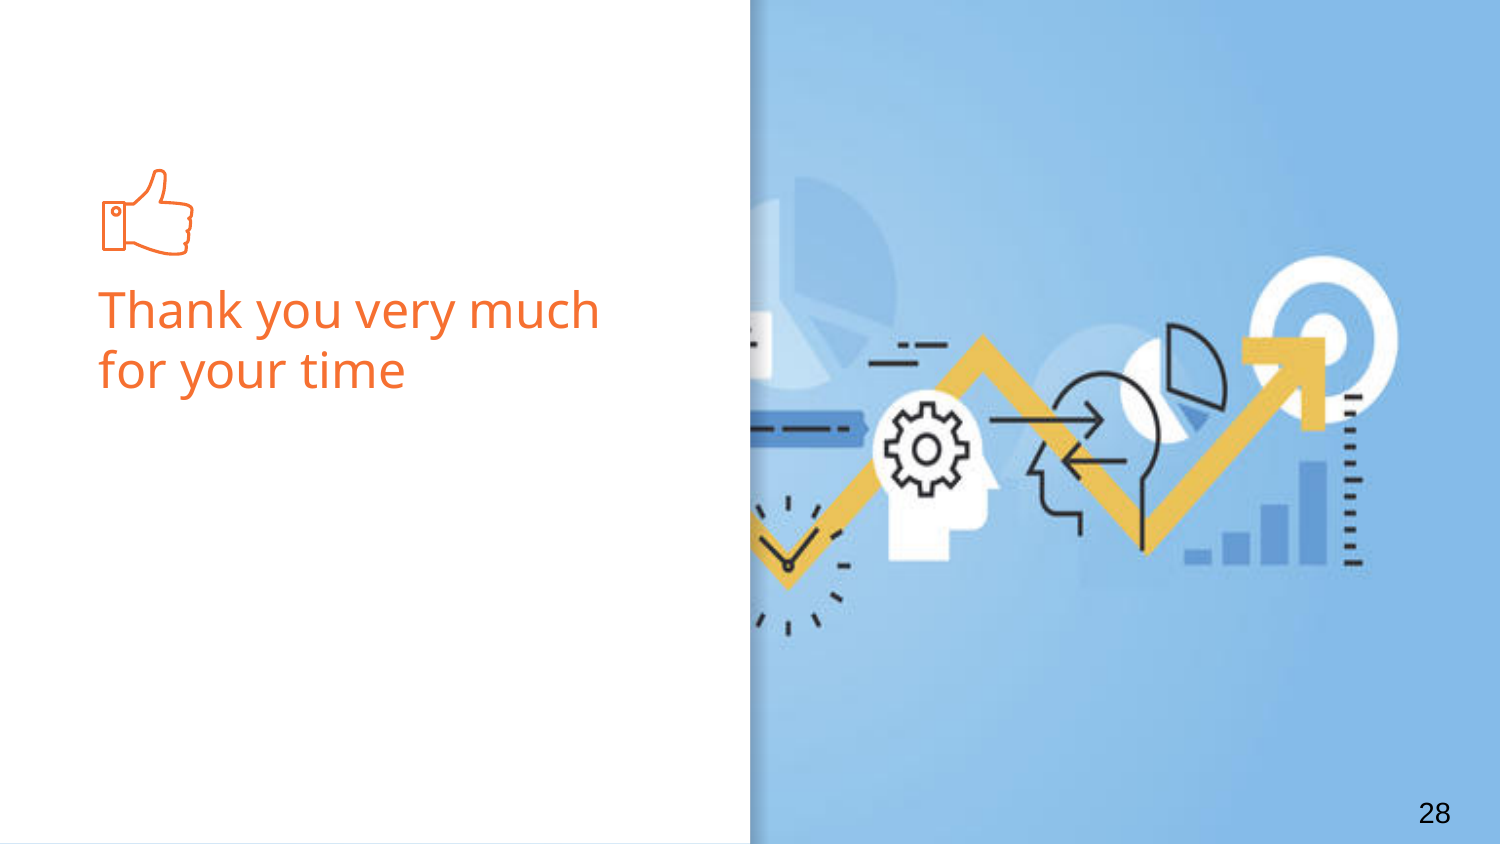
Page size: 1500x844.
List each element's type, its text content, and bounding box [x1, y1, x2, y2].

slide_number 28 [1403, 779, 1494, 844]
picture [751, 0, 1500, 844]
title Thank you very much for your time [83, 254, 661, 414]
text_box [102, 170, 193, 255]
